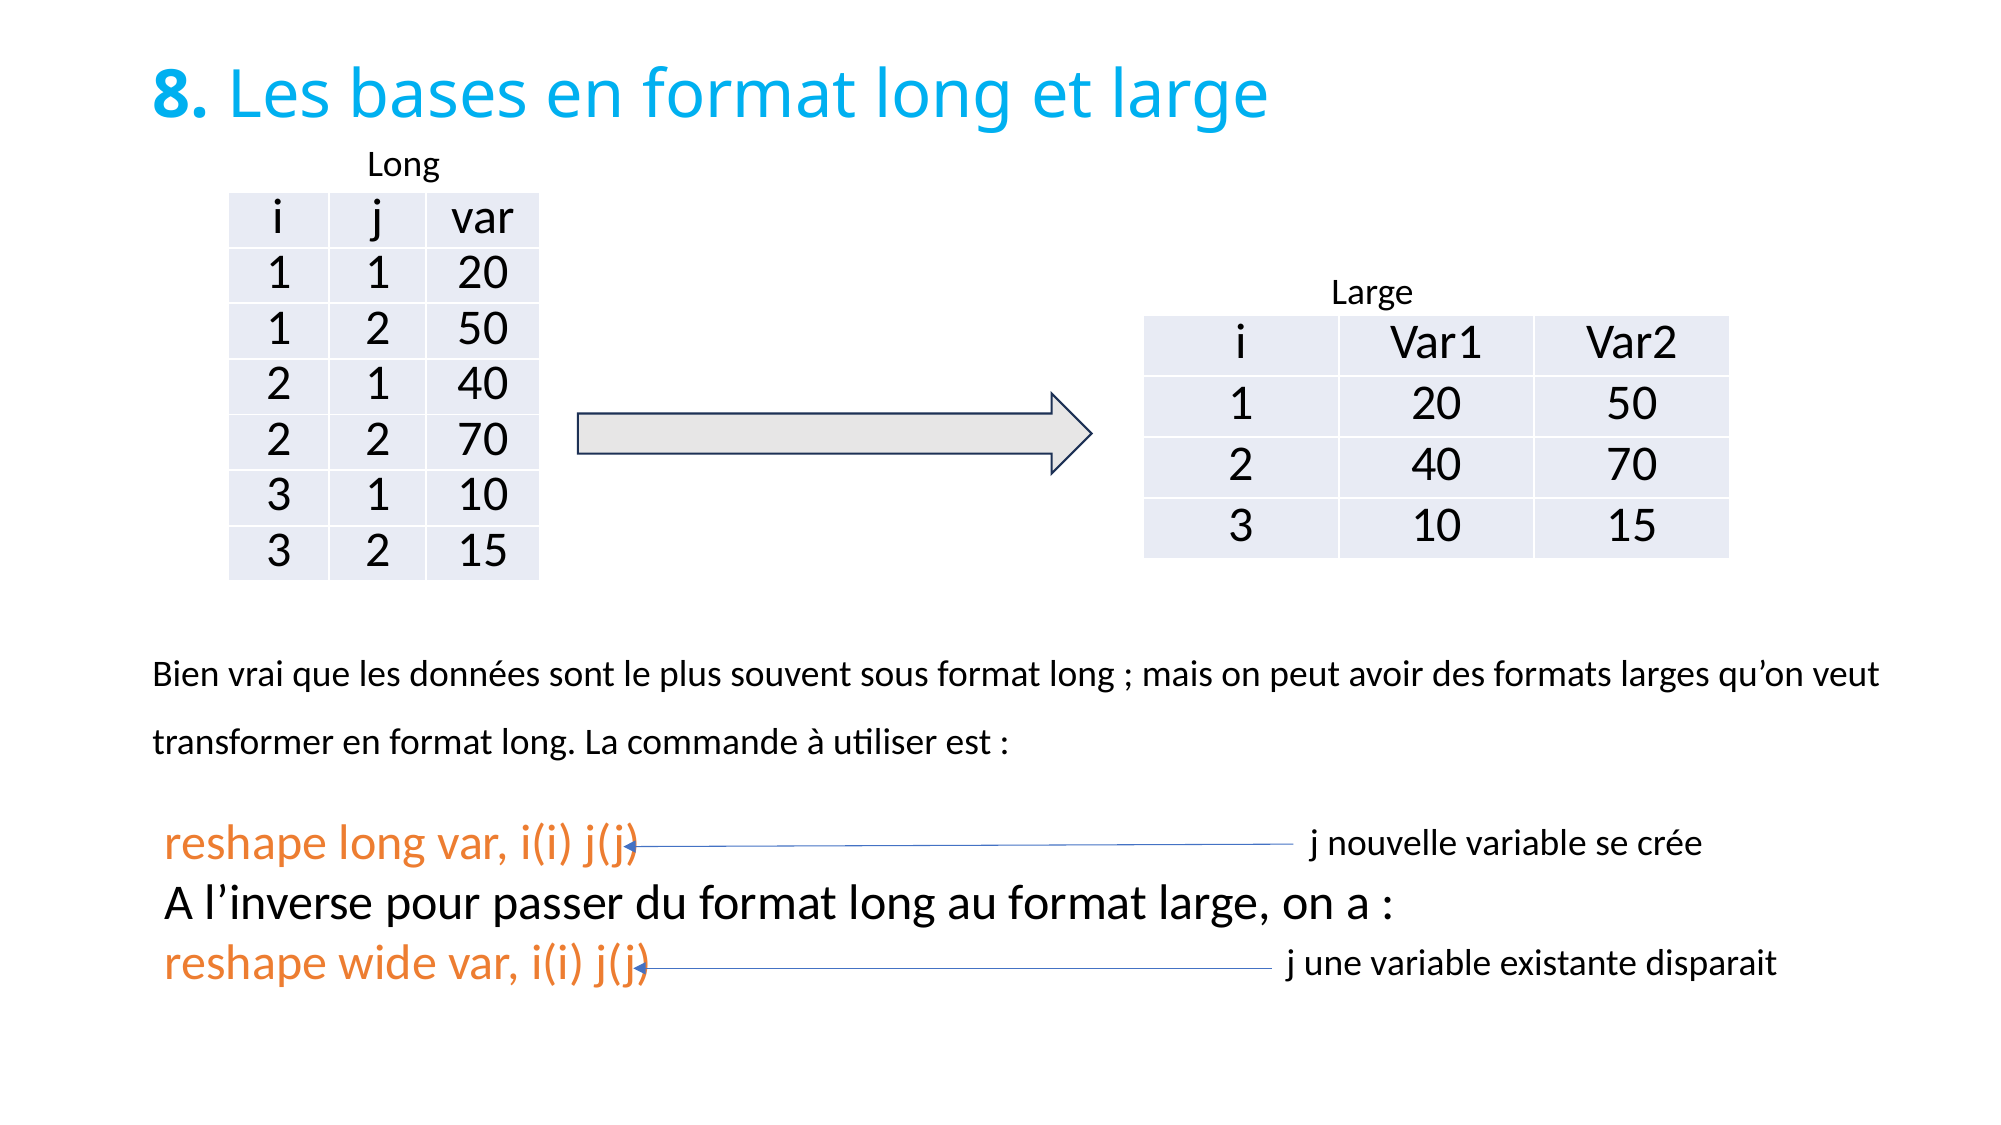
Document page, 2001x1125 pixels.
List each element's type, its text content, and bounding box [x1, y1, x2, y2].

table_cell 2 [330, 415, 425, 469]
table_cell 2 [330, 304, 425, 358]
title 8. Les bases en format long et large [137, 59, 1863, 132]
table_cell 3 [229, 471, 328, 525]
table_header Var2 [1535, 316, 1729, 375]
table_cell 1 [330, 249, 425, 302]
table_cell 10 [427, 471, 539, 525]
table_cell 20 [427, 249, 539, 302]
table_cell 2 [229, 415, 328, 469]
text_box Long [352, 131, 483, 192]
table_header Var1 [1340, 316, 1533, 375]
table_cell 1 [229, 304, 328, 358]
table_cell 40 [1340, 438, 1533, 497]
table_cell 1 [330, 471, 425, 525]
table_cell 20 [1340, 377, 1533, 436]
table_cell 50 [427, 304, 539, 358]
table_cell 3 [1144, 499, 1338, 558]
table_cell 50 [1535, 377, 1729, 436]
table_cell 10 [1340, 499, 1533, 558]
text_box j nouvelle variable se crée [1294, 810, 1775, 871]
table_header i [229, 193, 328, 247]
table_cell 1 [1144, 377, 1338, 436]
table_cell 40 [427, 360, 539, 414]
table_cell 2 [330, 527, 425, 580]
text_box reshape long var, i(i) j(j) A l’inverse pour passer du format long au format large, on a : reshape wide var, i(i) j(j) [150, 802, 1445, 997]
table_cell 2 [1144, 438, 1338, 497]
table_cell 3 [229, 527, 328, 580]
table_cell 1 [330, 360, 425, 414]
table_cell 70 [1535, 438, 1729, 497]
table_header j [330, 193, 425, 247]
text_box Large [1316, 259, 1484, 314]
text_box [576, 391, 1094, 477]
table_header var [427, 193, 539, 247]
table_cell 1 [229, 249, 328, 302]
table_cell 15 [1535, 499, 1729, 558]
text_box Bien vrai que les données sont le plus souvent sous format long ; mais on peut avoir des formats larges qu’on veut transformer en format long. La commande à utiliser est : [137, 619, 1915, 770]
table_header i [1144, 316, 1338, 375]
table_cell 15 [427, 527, 539, 580]
text_box j une variable existante disparait [1271, 930, 1800, 991]
table_cell 70 [427, 415, 539, 469]
table_cell 2 [229, 360, 328, 414]
